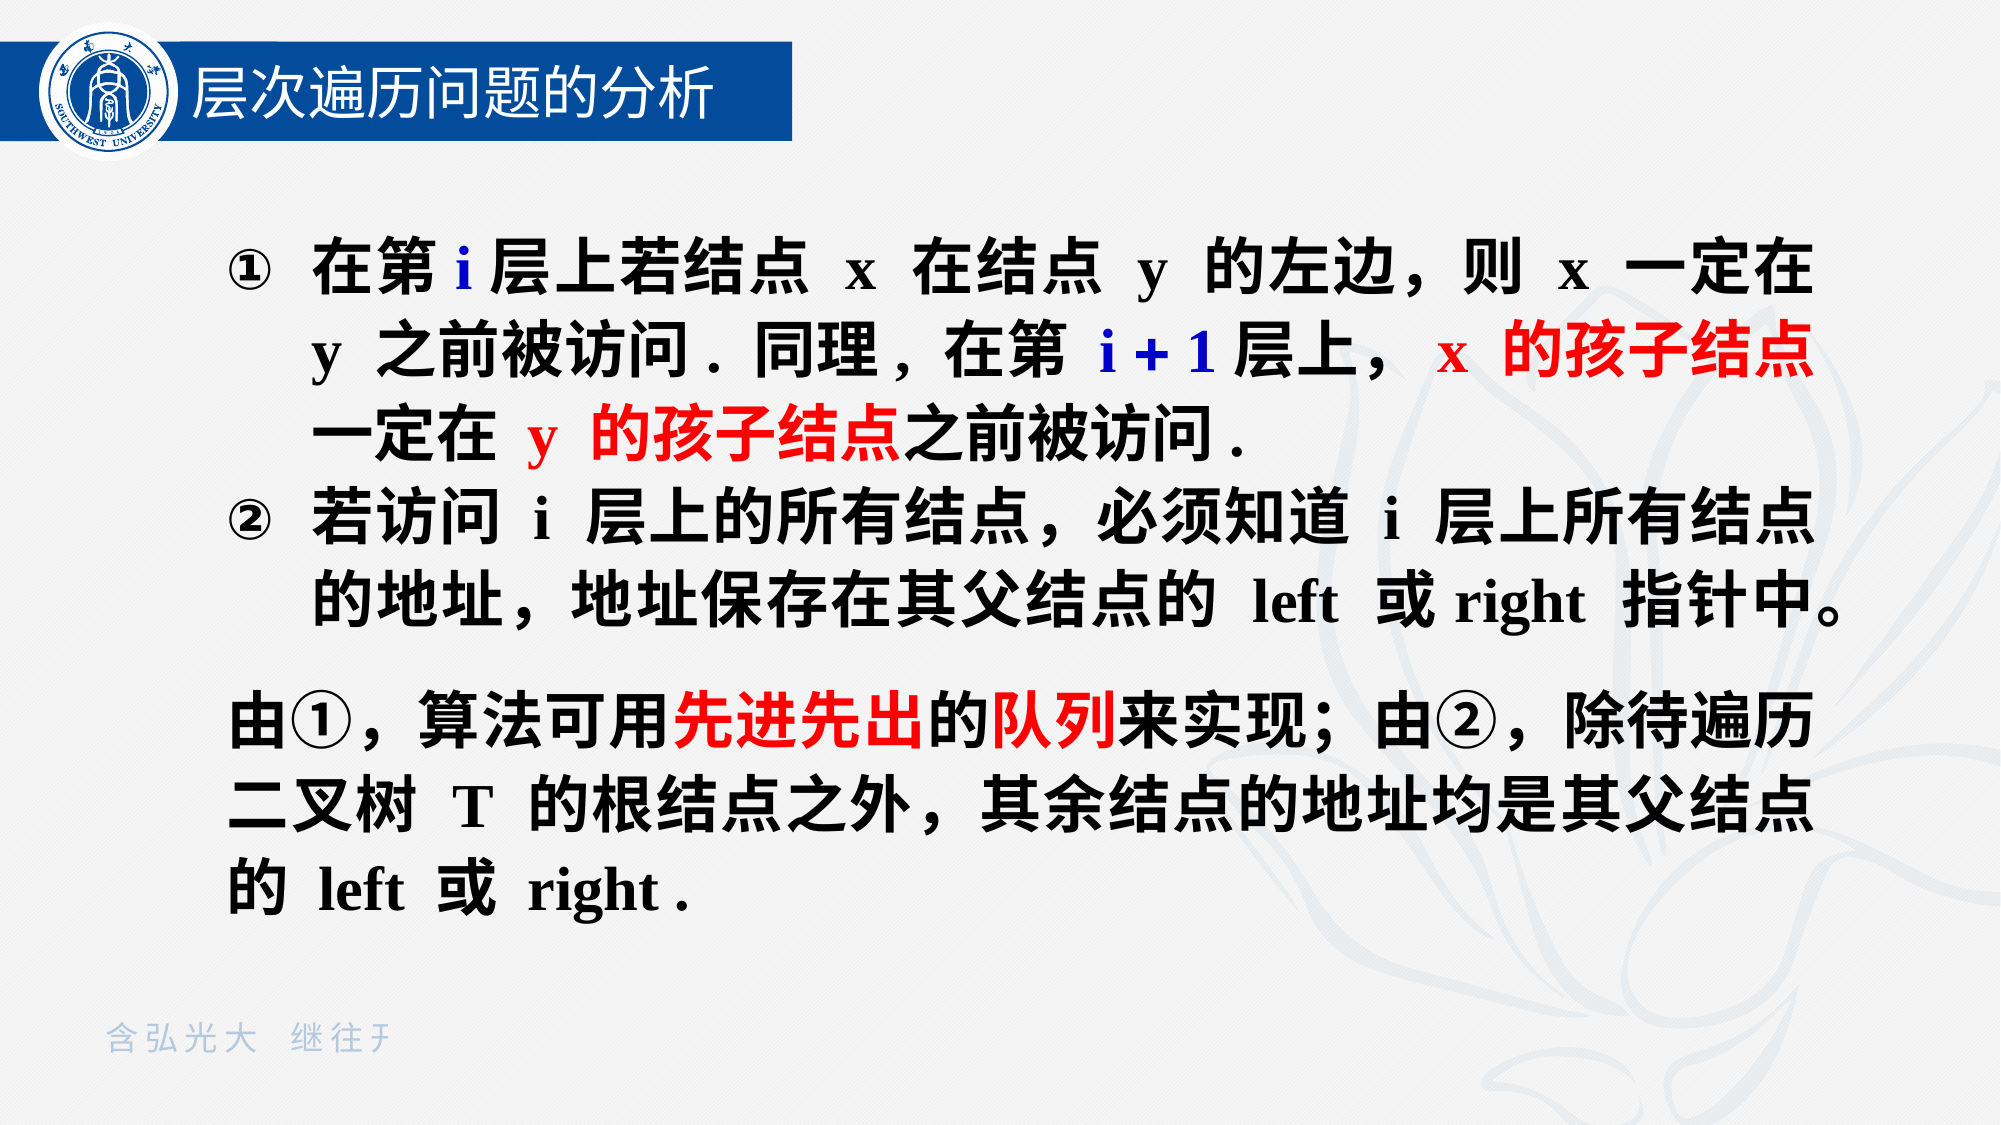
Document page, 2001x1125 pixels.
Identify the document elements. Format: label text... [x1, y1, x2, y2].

list 层次遍历问题的分析 [180, 41, 793, 141]
text_box 在第i层上若结点 x 在结点 y 的左边，则 x 一定在 y 之前被访问. 同理, 在第 i  1层上，x 的孩子结点一定在 y 的孩子结点之前被访问. 若访问 i 层上的所有结点，必须知道 i 层上所有结点的地址，地址保存在其父结点的 left 或right 指针中。 由①，算法可用先进先出的队列来实现；由②，除待遍历二叉树 T 的根结点之外，其余结点的地址均是其父结点的 left 或 right . [212, 211, 1832, 1084]
